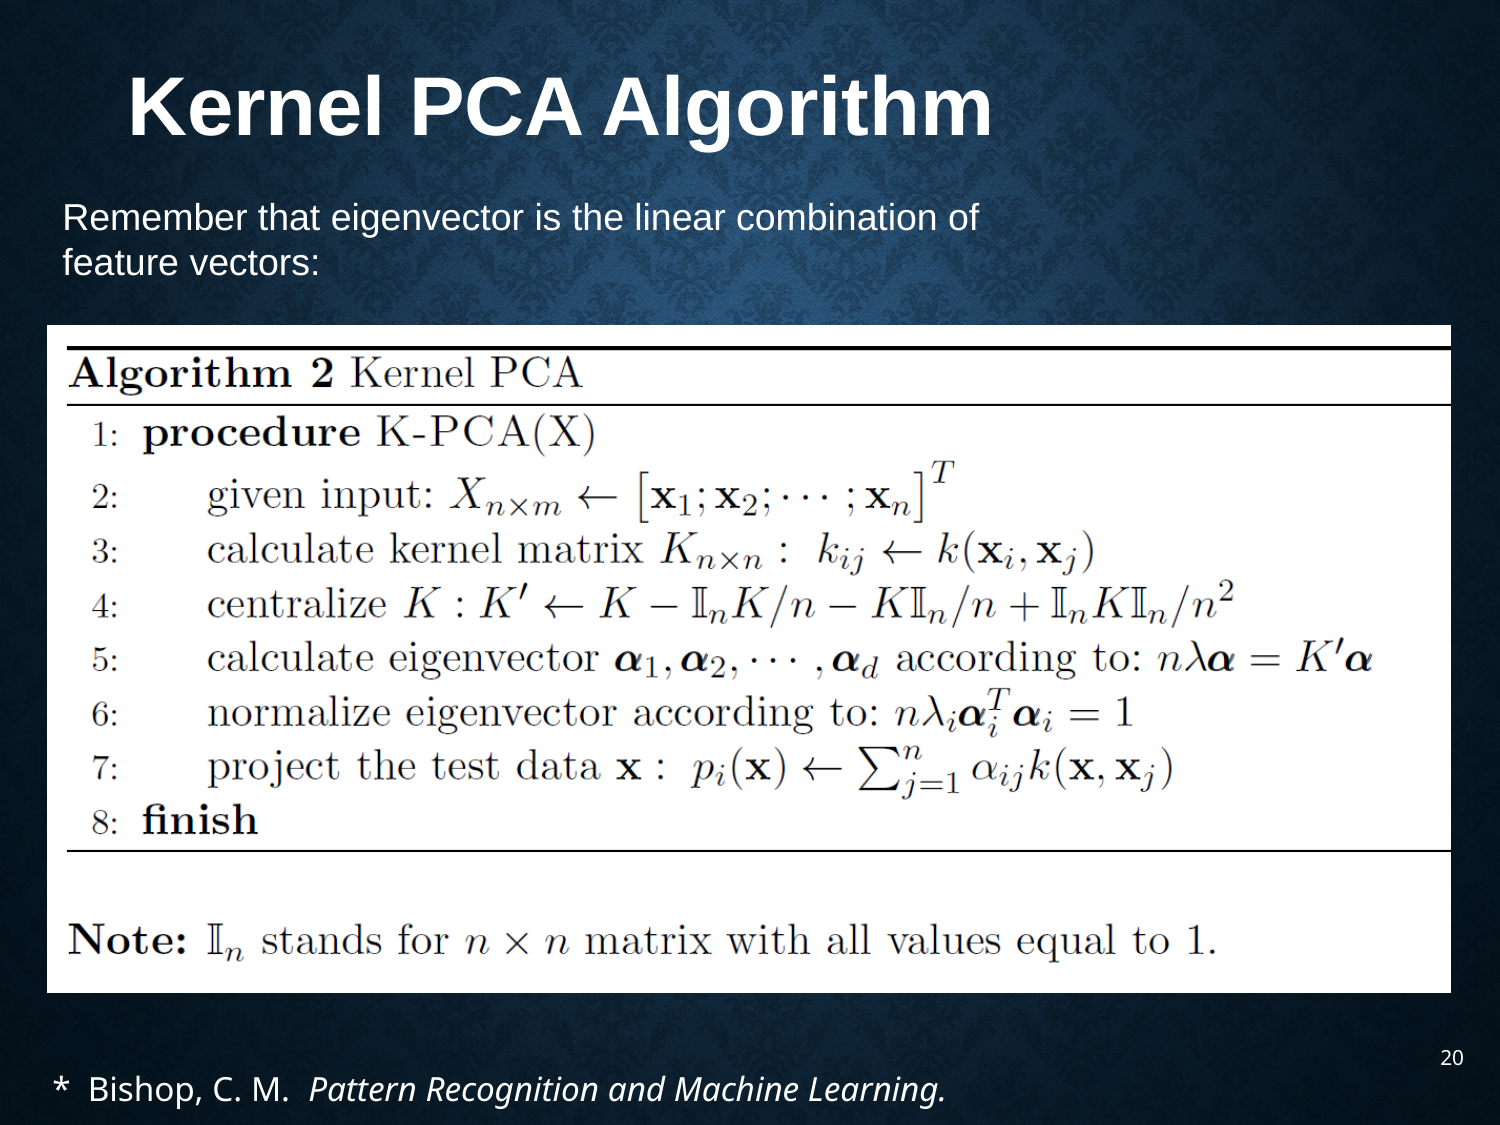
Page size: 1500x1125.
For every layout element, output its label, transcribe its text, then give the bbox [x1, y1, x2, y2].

slide_number 20 [1386, 1028, 1479, 1089]
text_box Remember that eigenvector is the linear combination of feature vectors: [47, 185, 1101, 291]
text_box Kernel PCA Algorithm [112, 34, 1387, 183]
text_box * Bishop, C. M. Pattern Recognition and Machine Learning. [37, 1060, 1415, 1116]
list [47, 325, 1452, 994]
